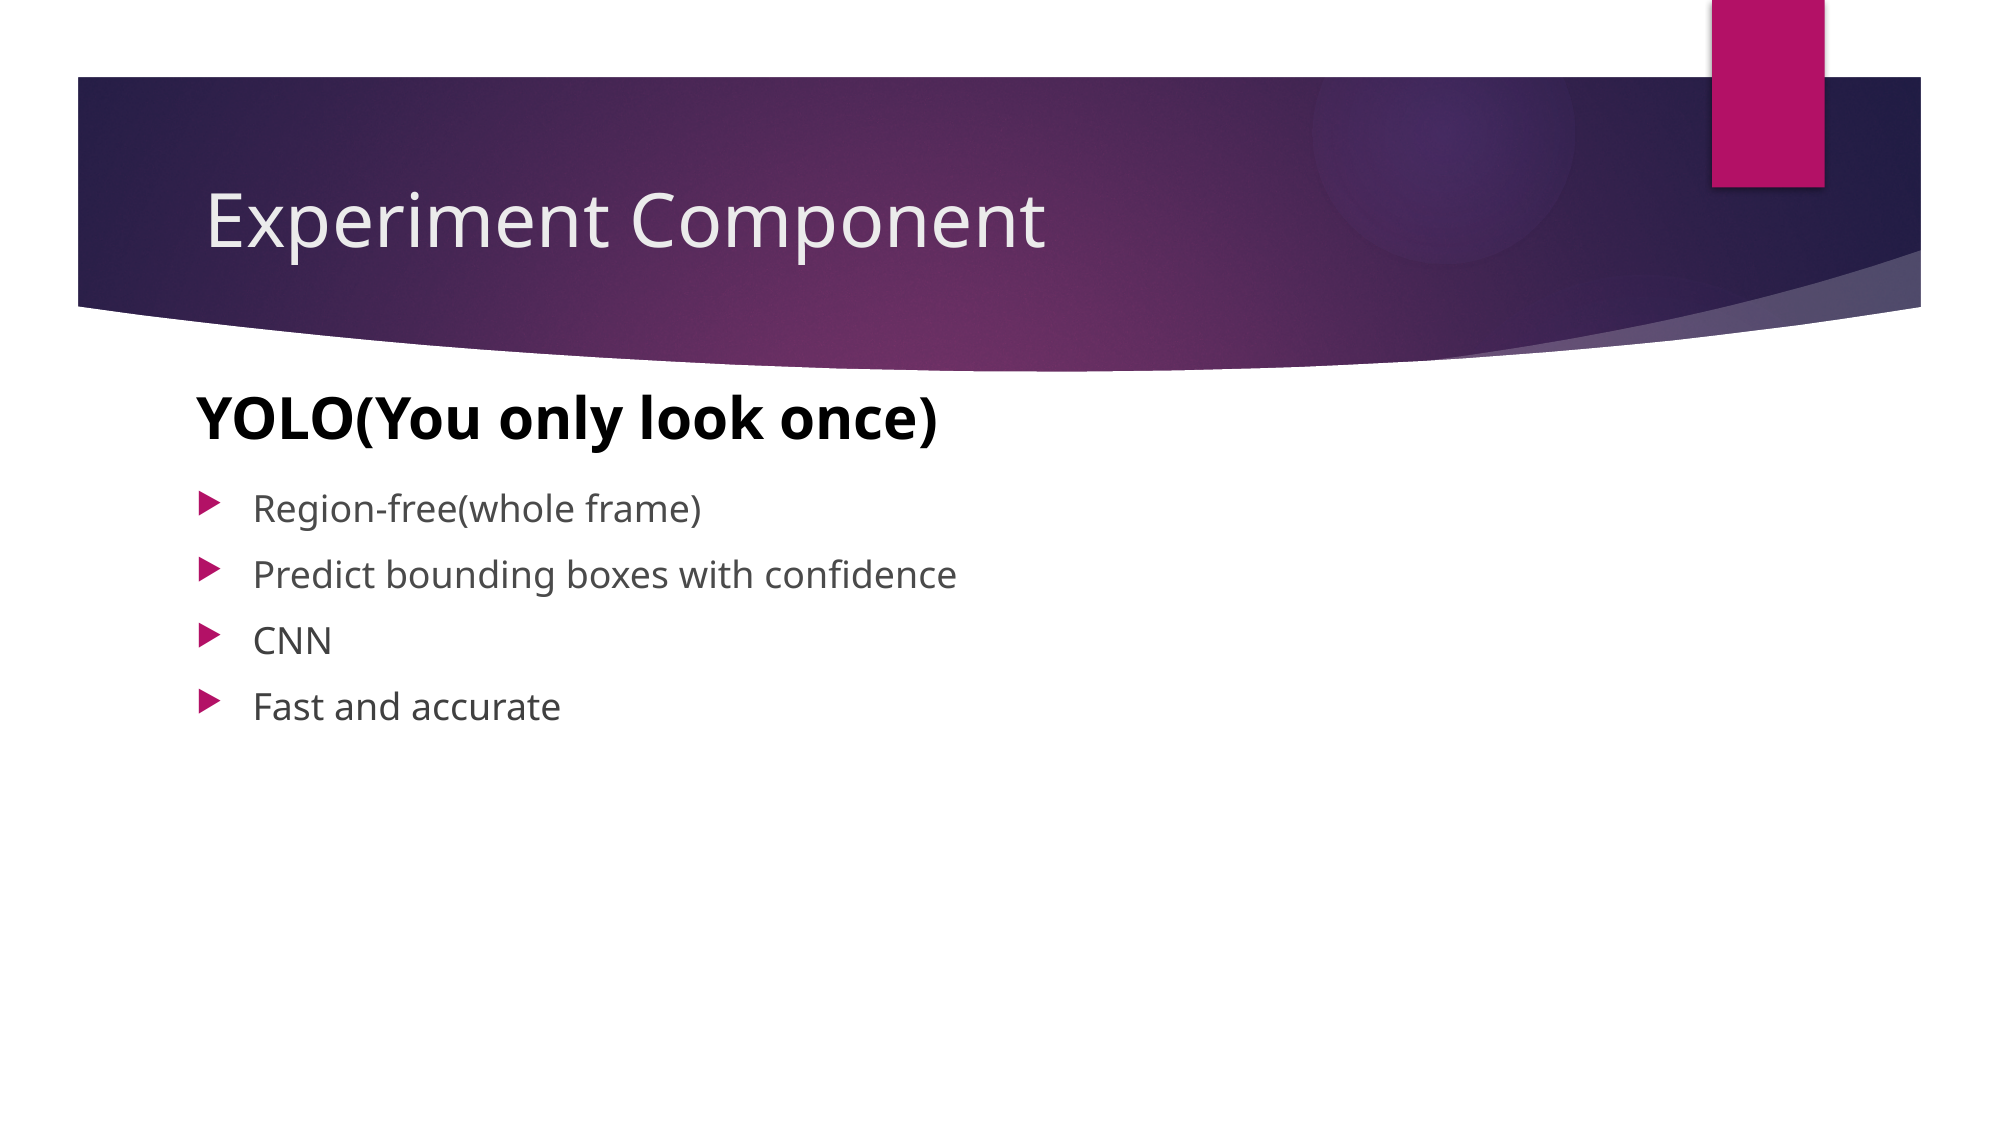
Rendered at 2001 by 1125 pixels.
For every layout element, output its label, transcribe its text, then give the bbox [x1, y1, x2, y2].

title Experiment Component [189, 159, 1627, 276]
list Region-free(whole frame) Predict bounding boxes with confidence CNN Fast and accurate [181, 477, 1629, 1039]
text_box YOLO(You only look once) [181, 374, 1000, 459]
